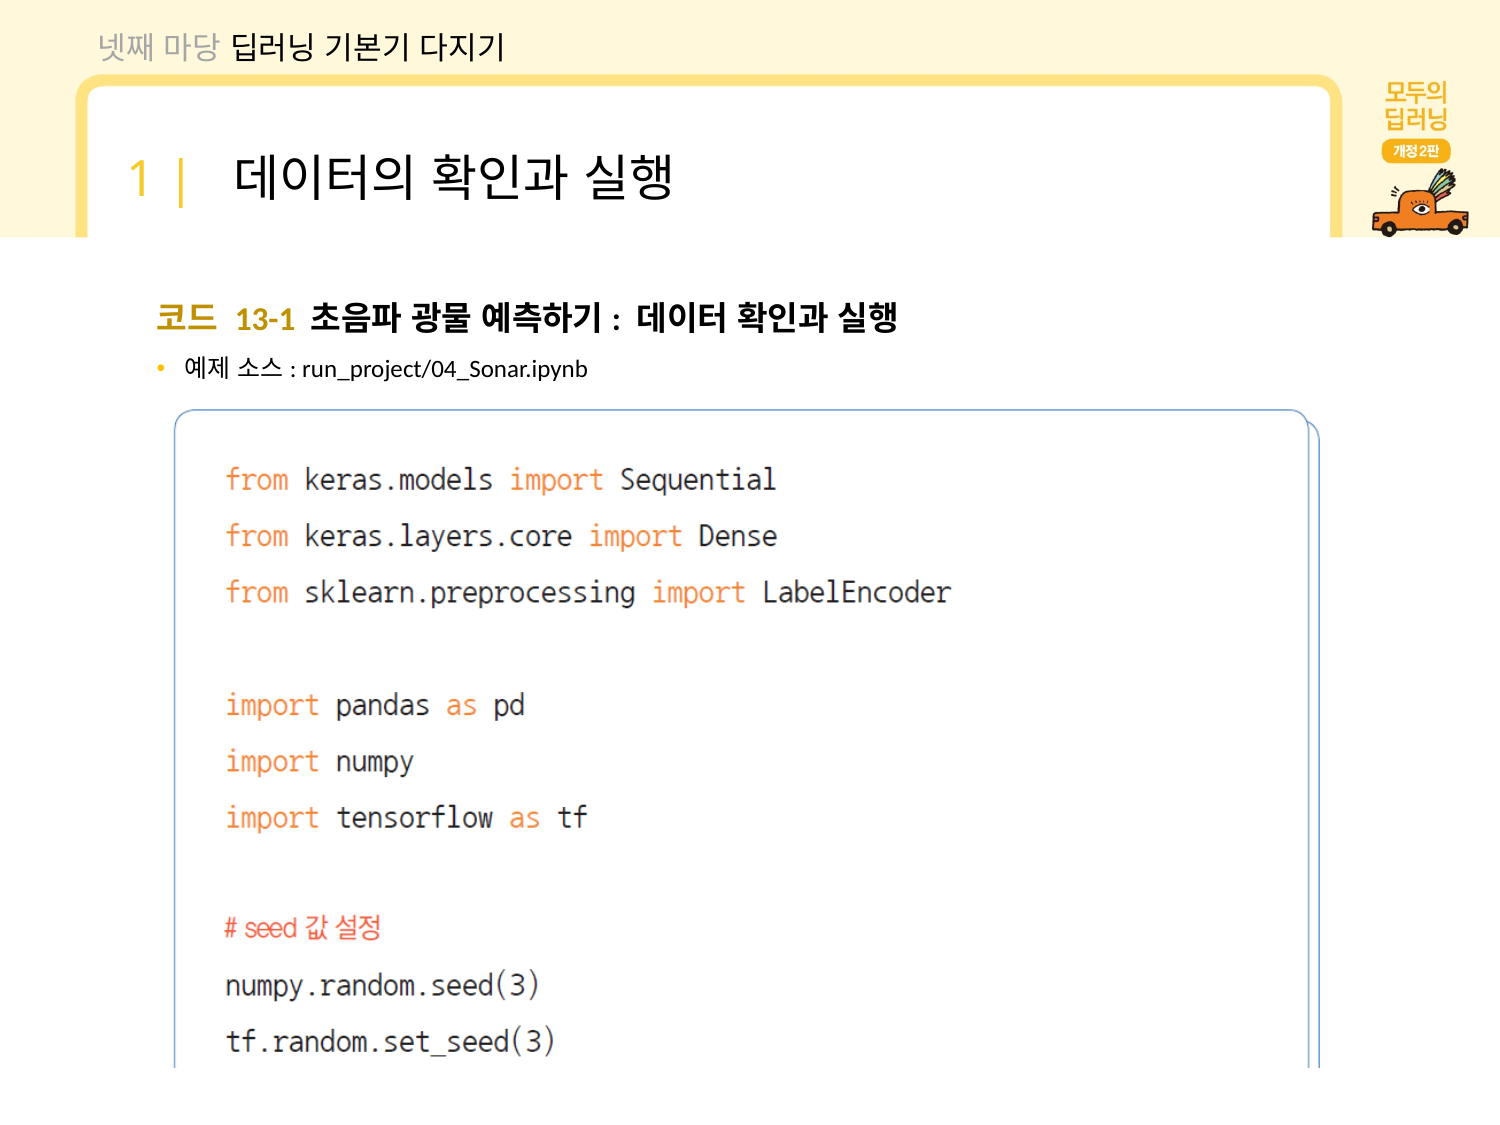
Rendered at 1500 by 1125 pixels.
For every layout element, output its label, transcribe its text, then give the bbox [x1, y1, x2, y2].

picture [0, 0, 1500, 1125]
text_box 코드 13-1 초음파 광물 예측하기: 데이터 확인과 실행 예제 소스: run_project/04_Sonar.ipynb [141, 270, 914, 390]
text_box 1 | 데이터의 확인과 실행 [111, 99, 1309, 214]
text_box 넷째 마당 딥러닝 기본기 다지기 [82, 0, 1133, 74]
